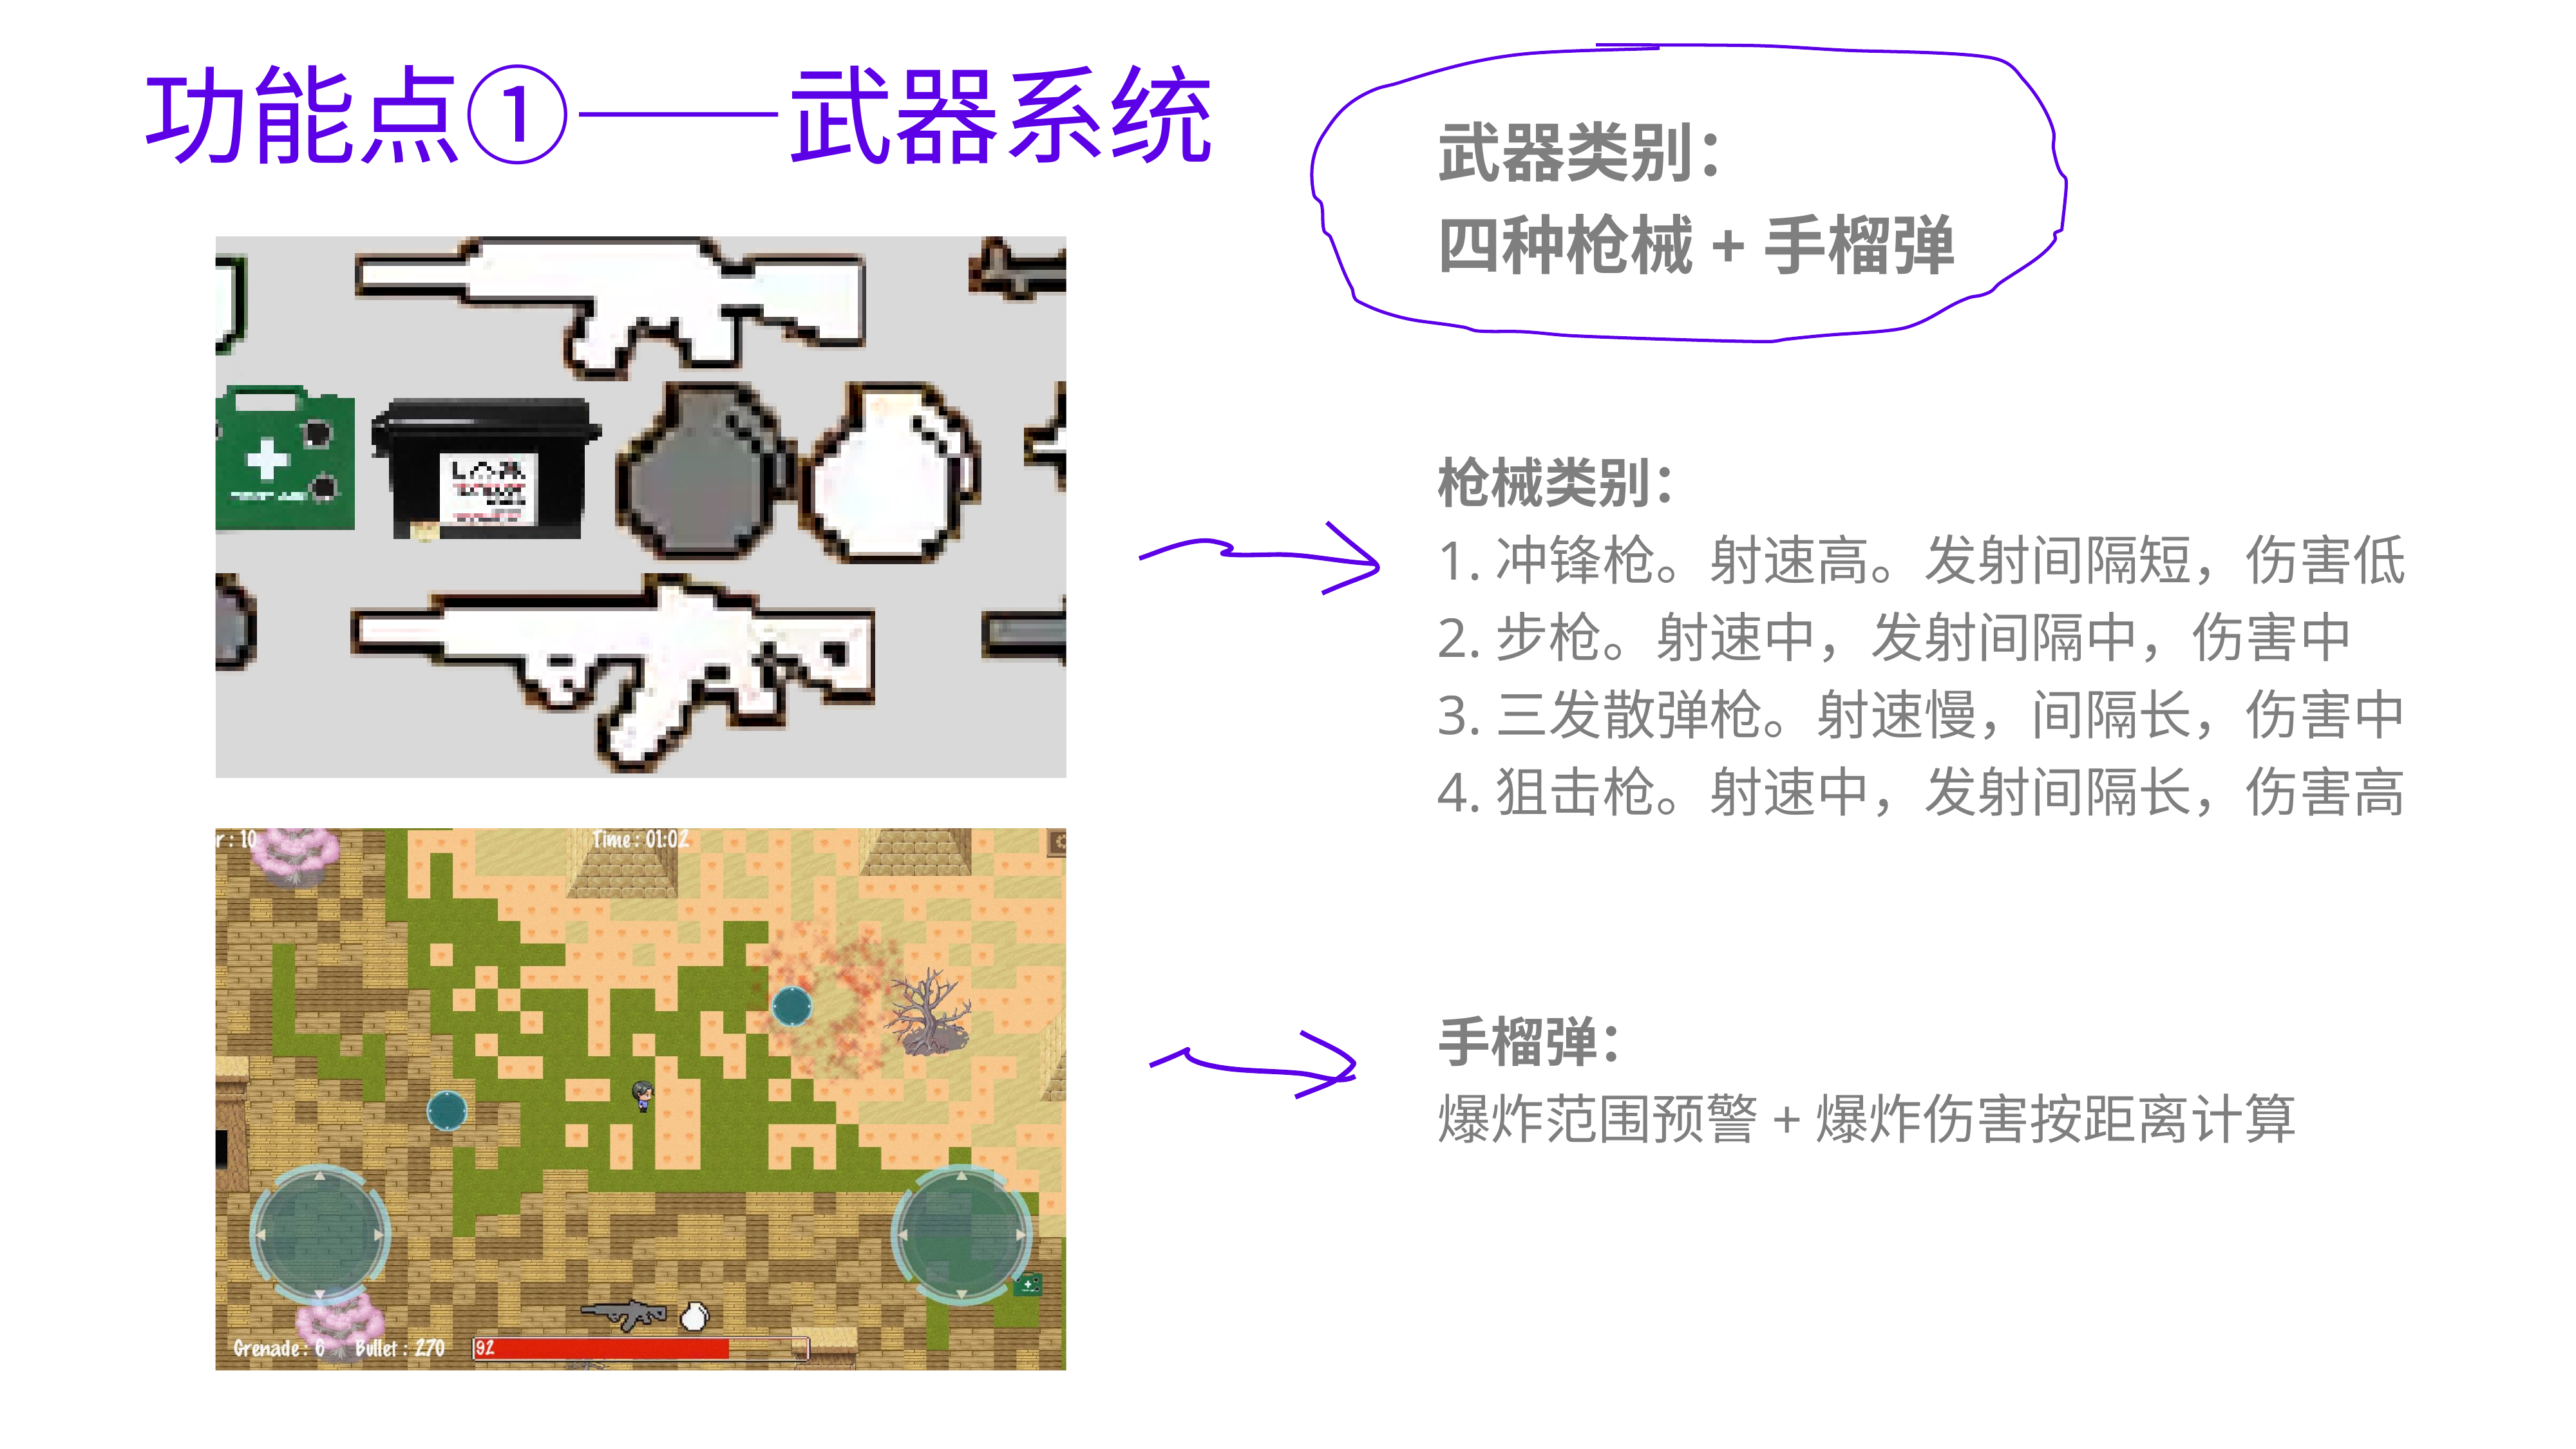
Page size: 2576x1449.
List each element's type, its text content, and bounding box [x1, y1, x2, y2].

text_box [1148, 1029, 1357, 1100]
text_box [1138, 520, 1381, 596]
text_box 武器类别： 四种枪械+手榴弹 枪械类别： 1.冲锋枪。射速高。发射间隔短，伤害低 2.步枪。射速中，发射间隔中，伤害中 3.三发散弹枪。射速慢，间隔长，伤害中 4.狙击枪。射速中，发射间隔长，伤害高 [1437, 96, 2576, 900]
text_box 功能点①——武器系统 [142, 48, 1528, 177]
picture [215, 828, 1066, 1370]
picture [215, 236, 1066, 779]
text_box 手榴弹： 爆炸范围预警+爆炸伤害按距离计算 [1437, 995, 2361, 1150]
text_box [1311, 44, 2067, 342]
